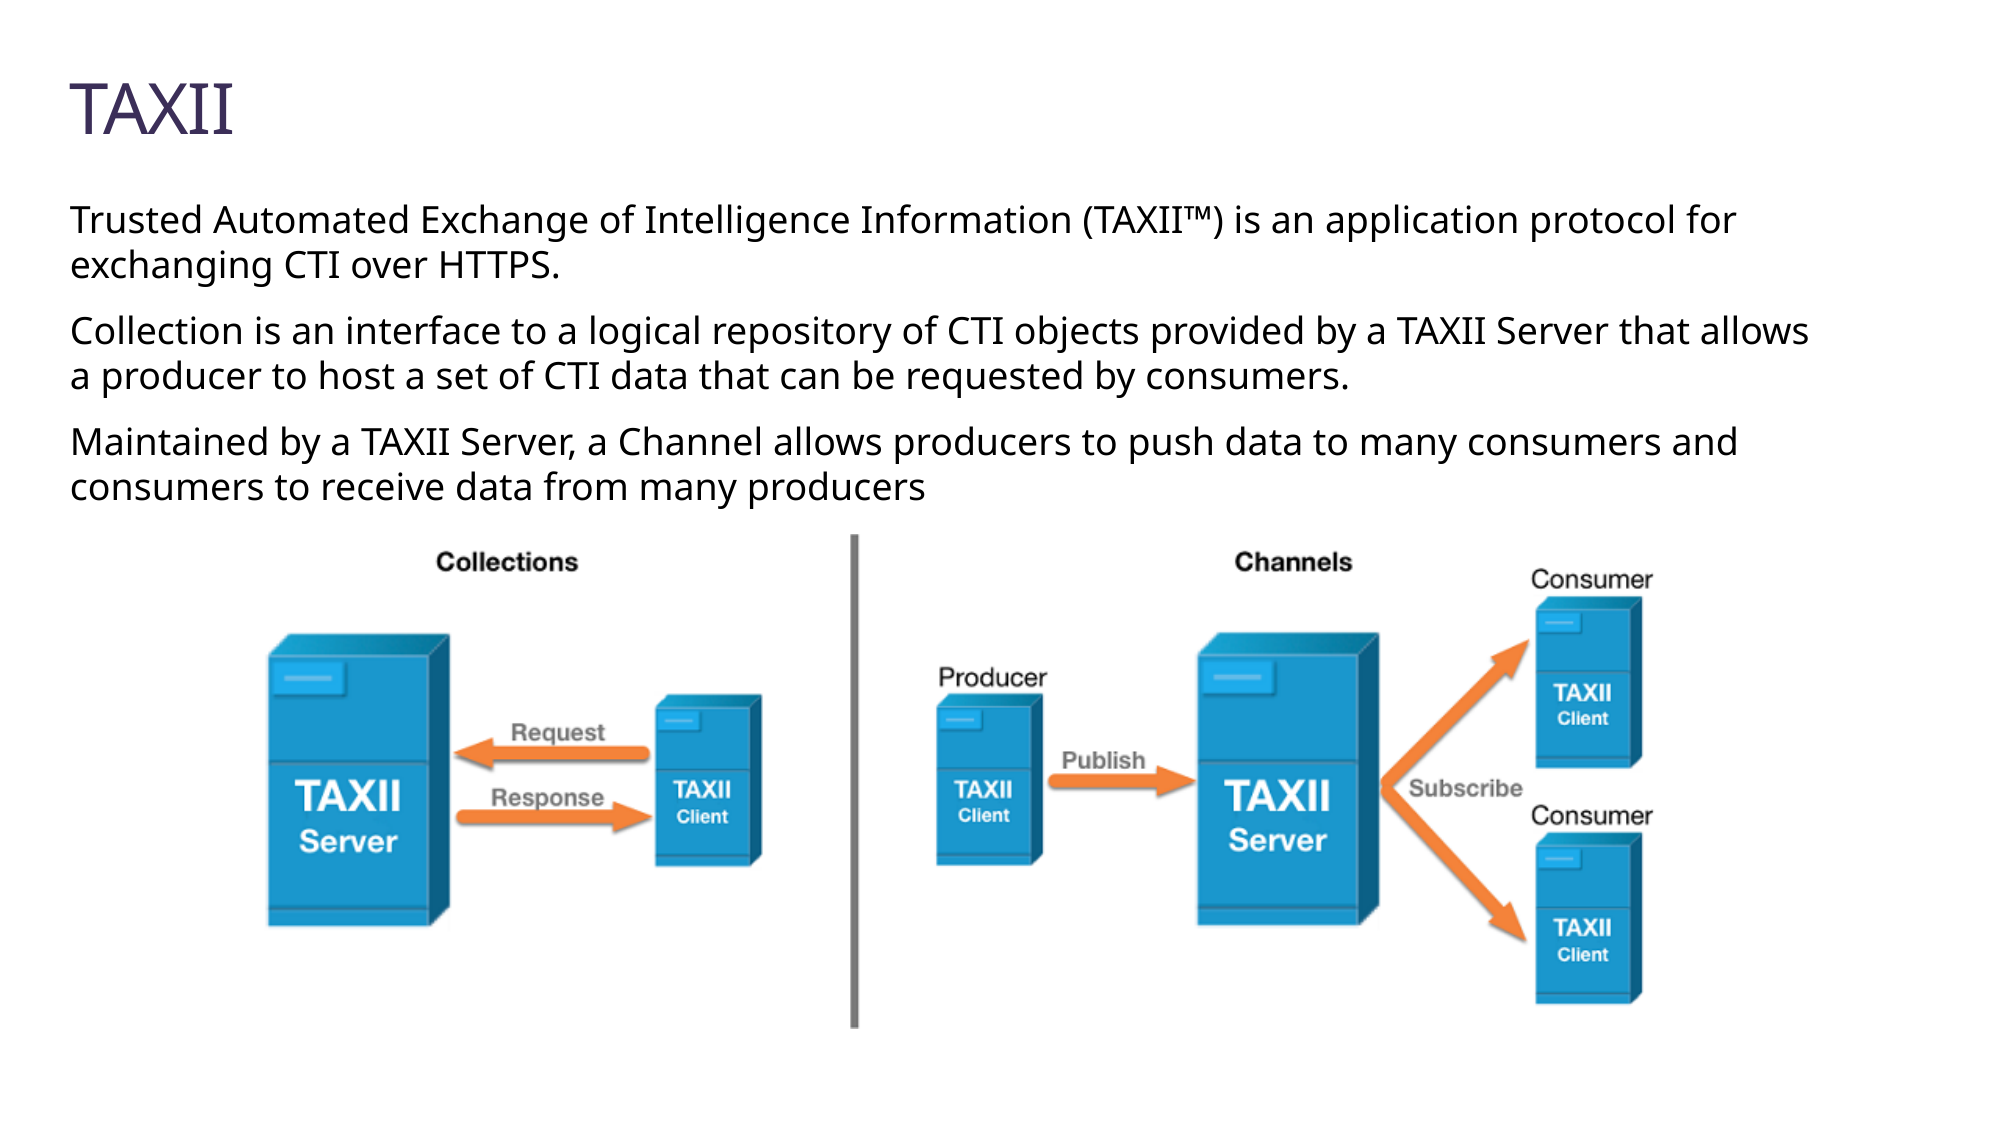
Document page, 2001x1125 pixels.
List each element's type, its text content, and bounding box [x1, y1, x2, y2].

list Trusted Automated Exchange of Intelligence Information (TAXII™) is an application protocol for exchanging CTI over HTTPS. Collection is an interface to a logical repository of CTI objects provided by a TAXII Server that allows a producer to host a set of CTI data that can be requested by consumers. Maintained by a TAXII Server, a Channel allows producers to push data to many consumers and consumers to receive data from many producers [69, 196, 1829, 279]
title TAXII [69, 36, 1345, 161]
picture [253, 534, 1661, 1029]
